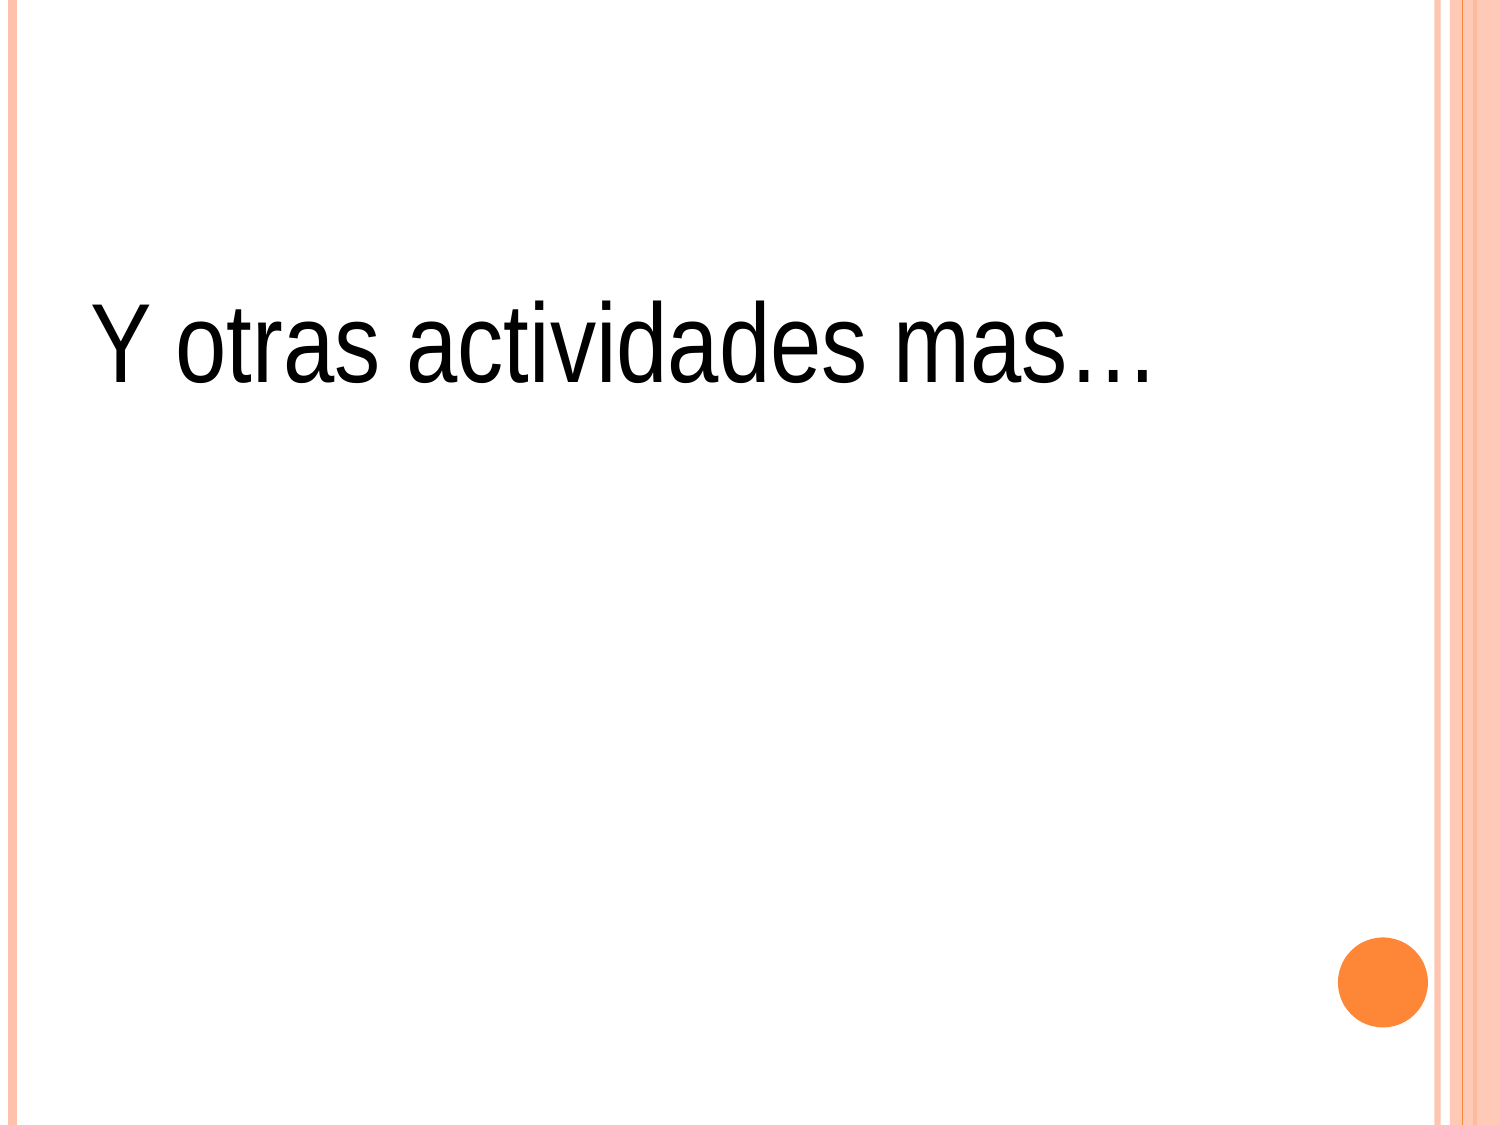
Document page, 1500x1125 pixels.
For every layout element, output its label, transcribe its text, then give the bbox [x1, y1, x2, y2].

list Y otras actividades mas… [75, 262, 1300, 1062]
